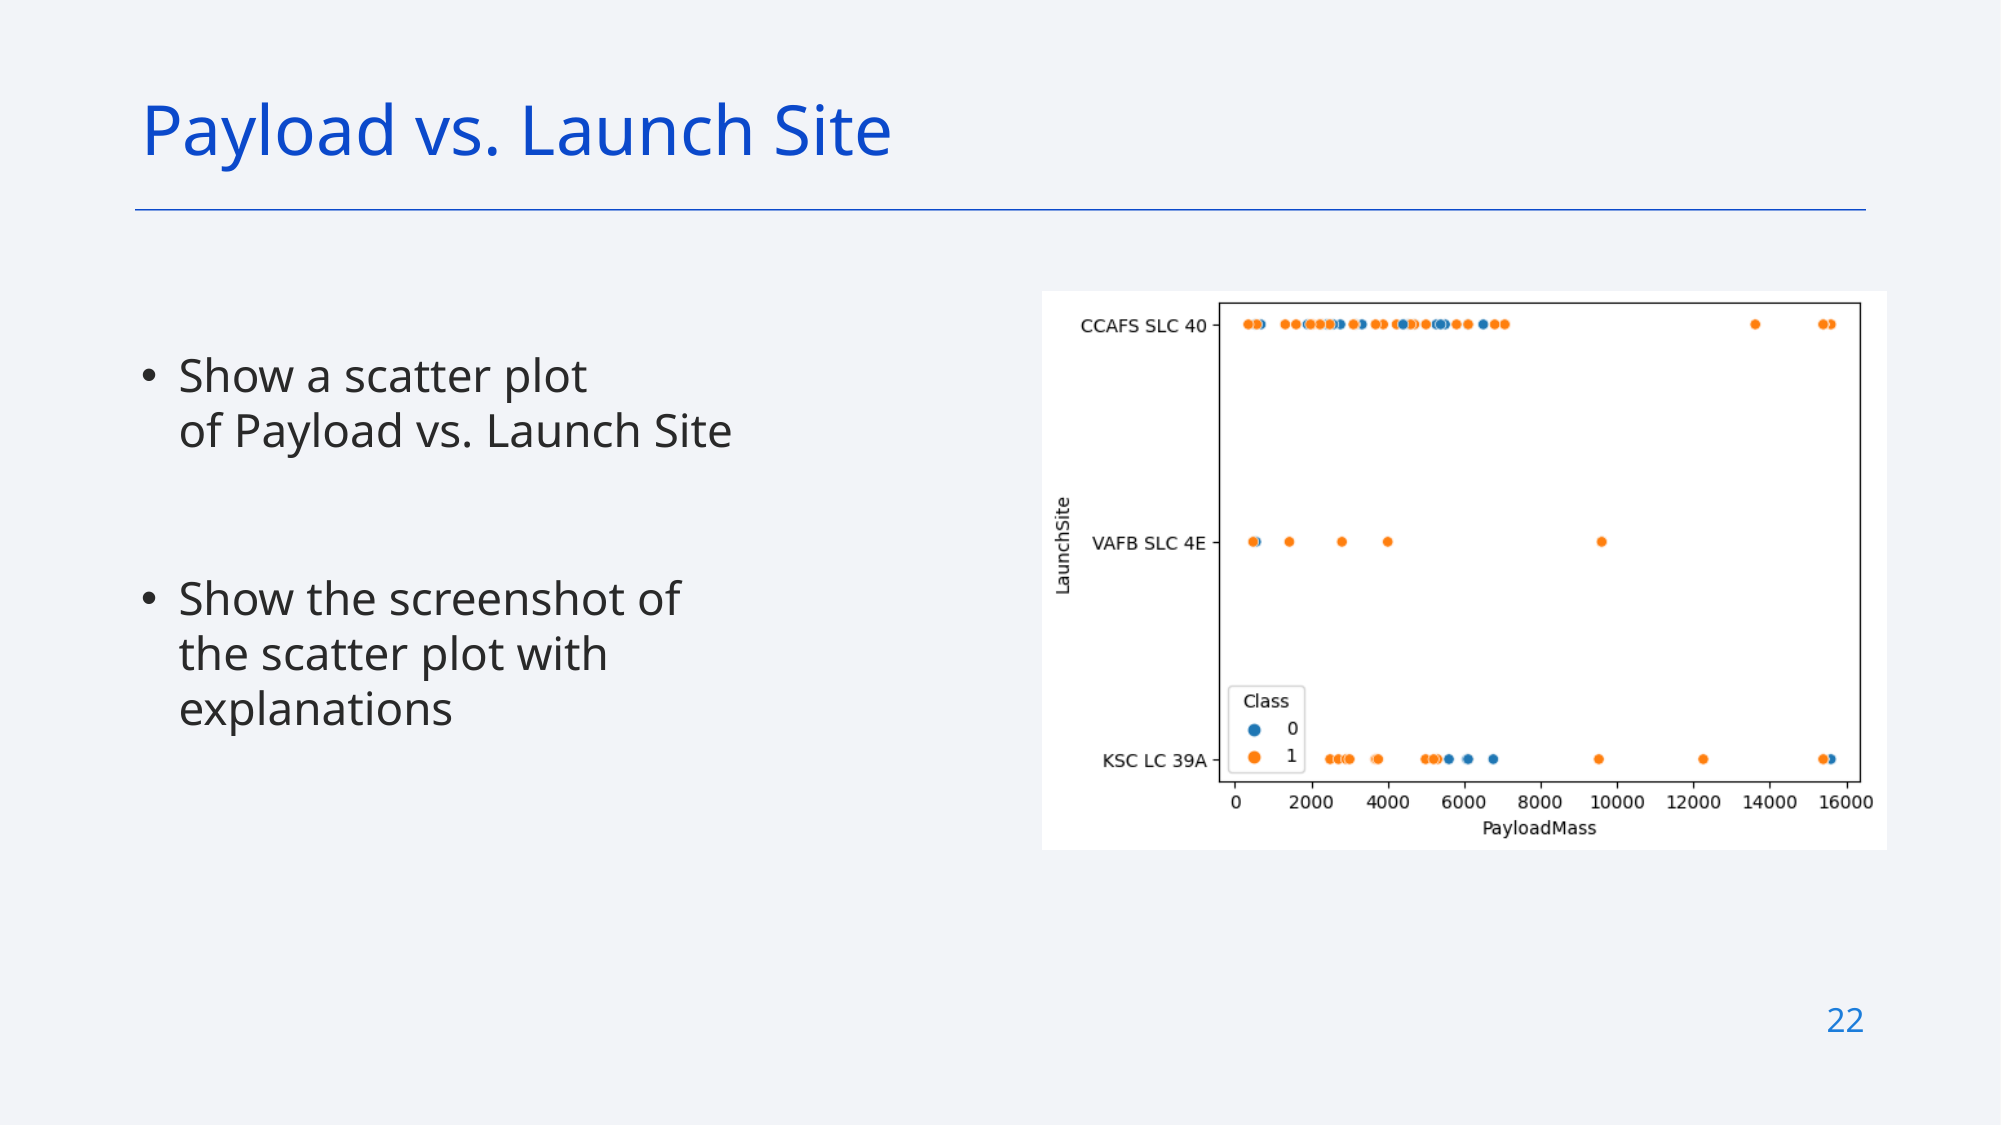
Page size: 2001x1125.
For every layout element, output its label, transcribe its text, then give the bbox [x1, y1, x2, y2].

text_box Payload vs. Launch Site [126, 88, 1852, 179]
slide_number 22 [1429, 988, 1880, 1055]
picture [0, 0, 2001, 1125]
list Show a scatter plot of Payload vs. Launch Site Show the screenshot of the scatter plot with explanations [126, 339, 772, 965]
